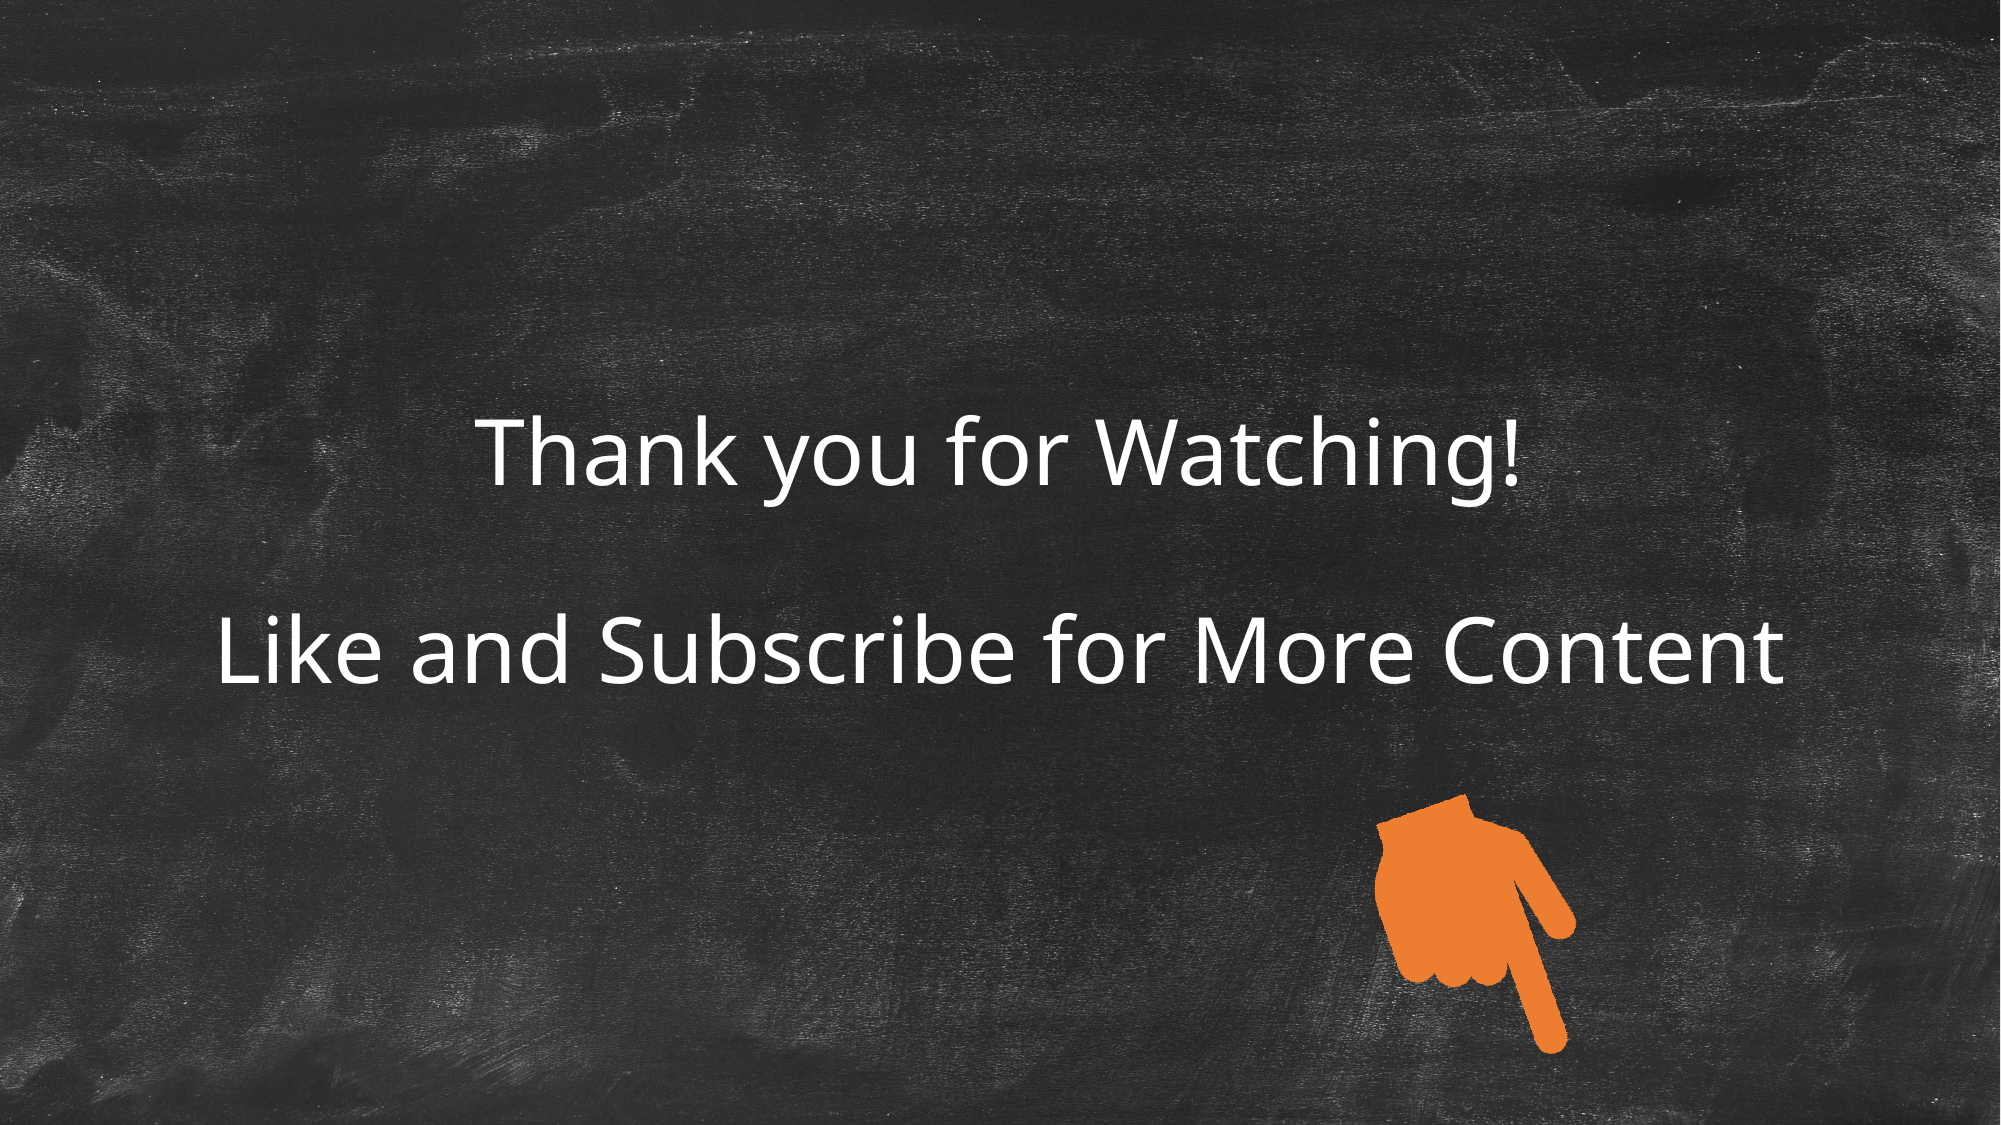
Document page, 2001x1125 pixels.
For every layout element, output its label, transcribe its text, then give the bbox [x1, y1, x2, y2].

title Thank you for Watching! Like and Subscribe for More Content [137, 59, 1863, 1050]
picture [0, 0, 2001, 1125]
